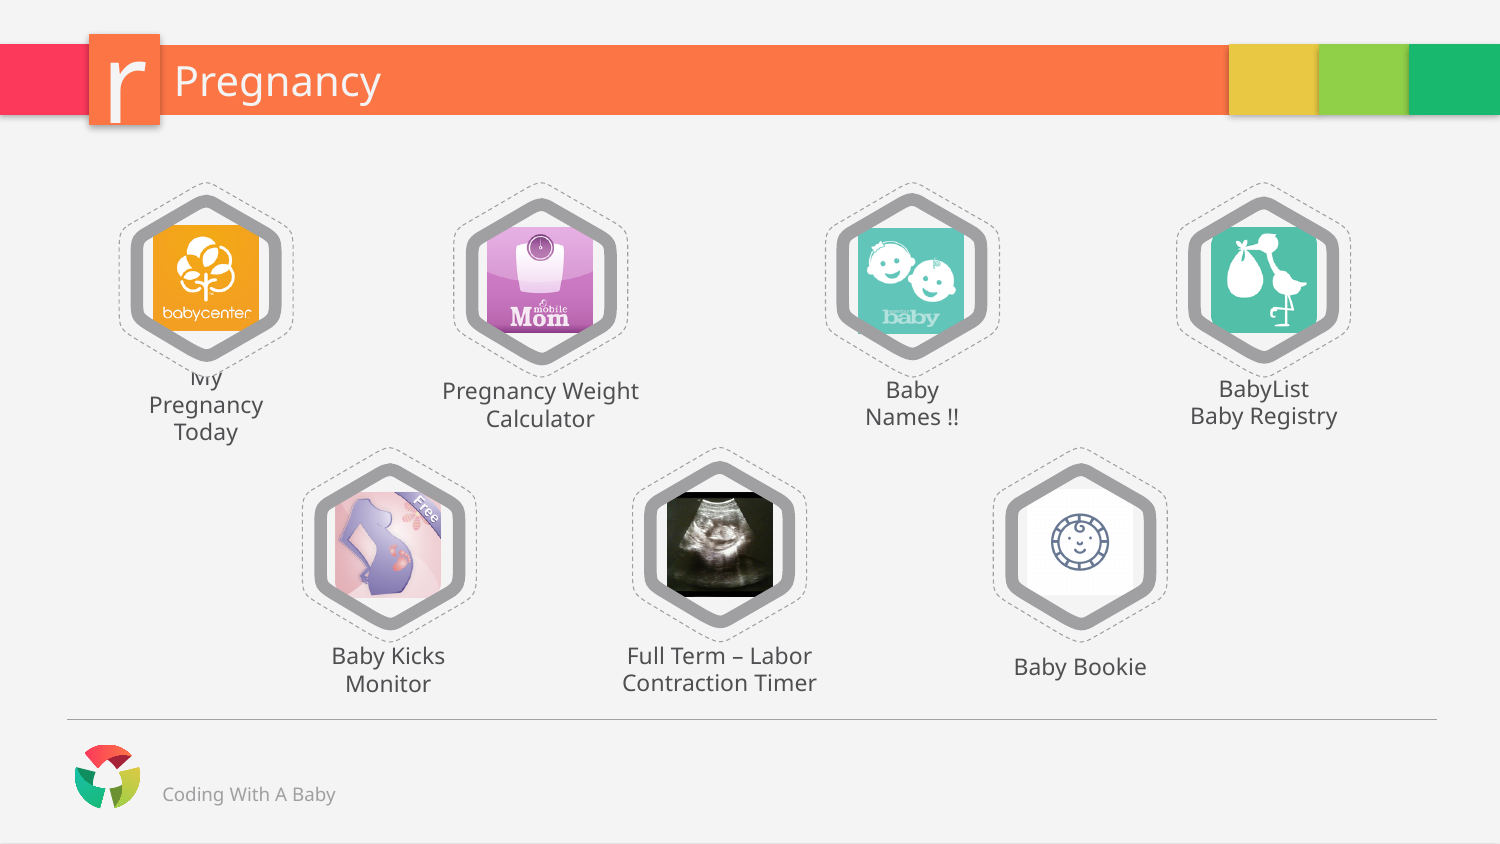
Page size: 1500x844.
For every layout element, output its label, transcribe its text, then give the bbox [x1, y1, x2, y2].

title Pregnancy [166, 45, 1227, 115]
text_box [1174, 182, 1354, 428]
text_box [959, 447, 1201, 692]
text_box [1229, 44, 1318, 115]
text_box [1319, 44, 1408, 115]
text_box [426, 182, 656, 431]
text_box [823, 182, 1002, 430]
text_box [89, 3, 160, 156]
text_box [299, 447, 478, 696]
text_box [1409, 44, 1500, 115]
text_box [592, 447, 848, 695]
text_box [0, 44, 83, 115]
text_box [116, 182, 296, 431]
